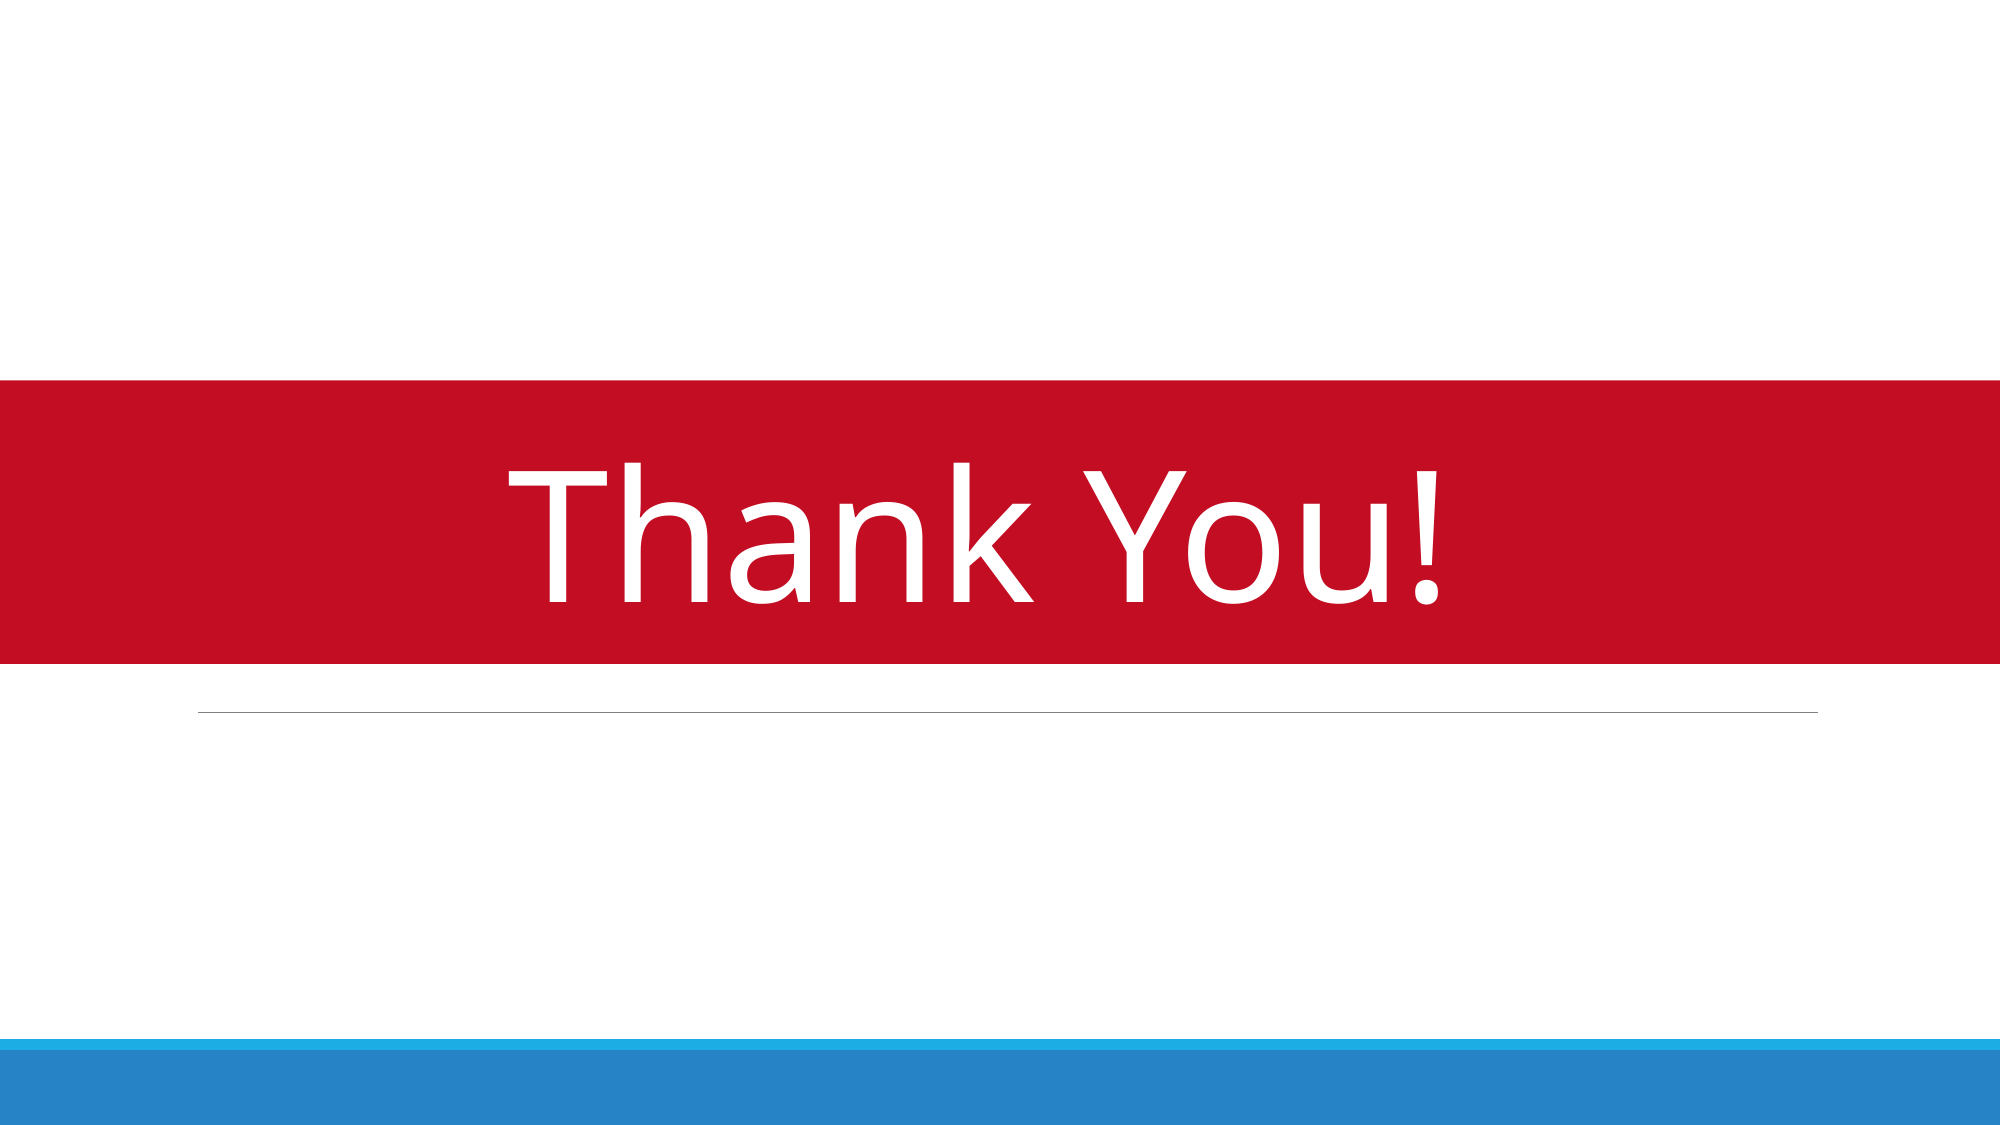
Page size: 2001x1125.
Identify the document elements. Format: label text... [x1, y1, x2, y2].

text_box [0, 379, 2000, 665]
text_box Thank You! [429, 411, 1530, 647]
